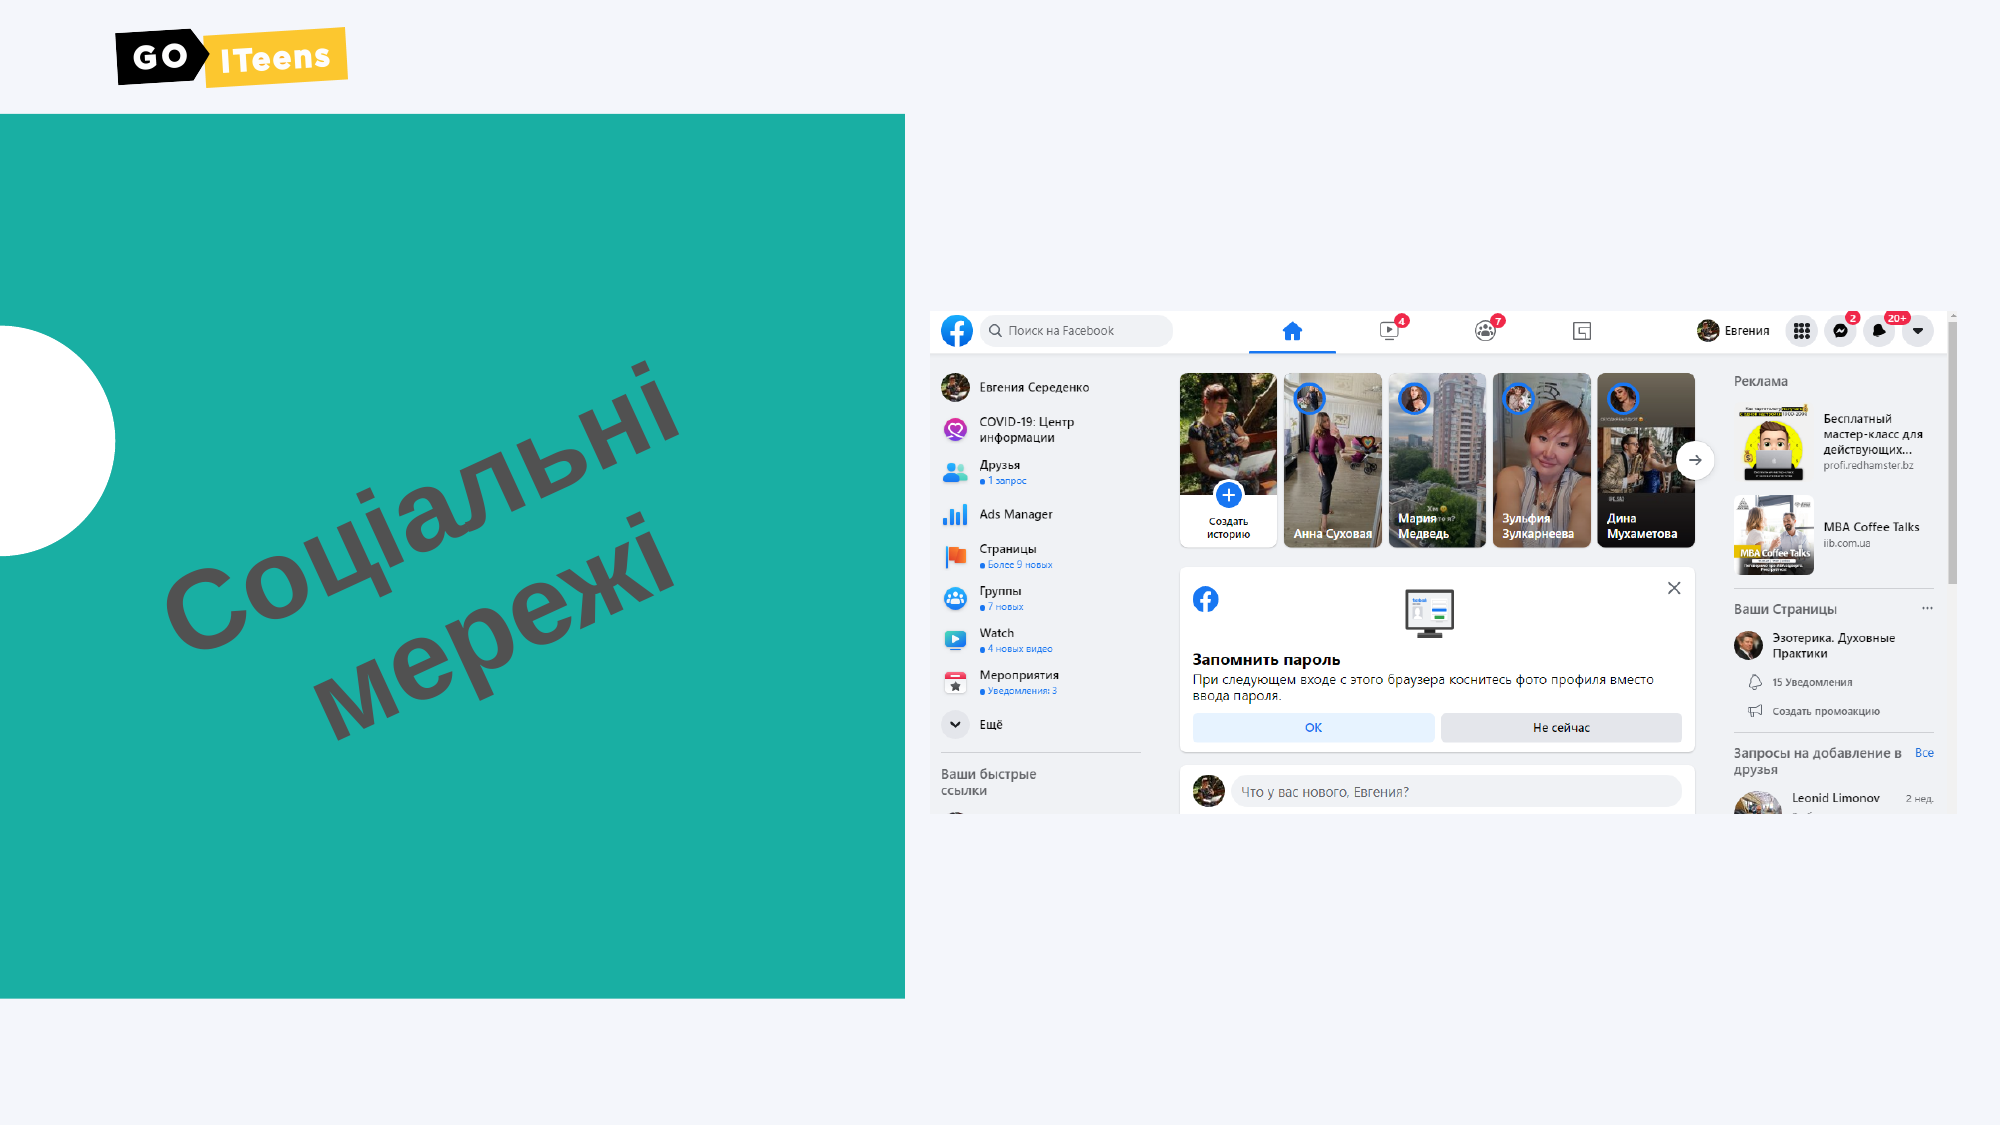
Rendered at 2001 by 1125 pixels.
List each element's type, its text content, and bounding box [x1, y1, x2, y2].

text_box Соціальні мережі [118, 302, 801, 821]
picture [115, 27, 348, 88]
picture [929, 311, 1957, 814]
